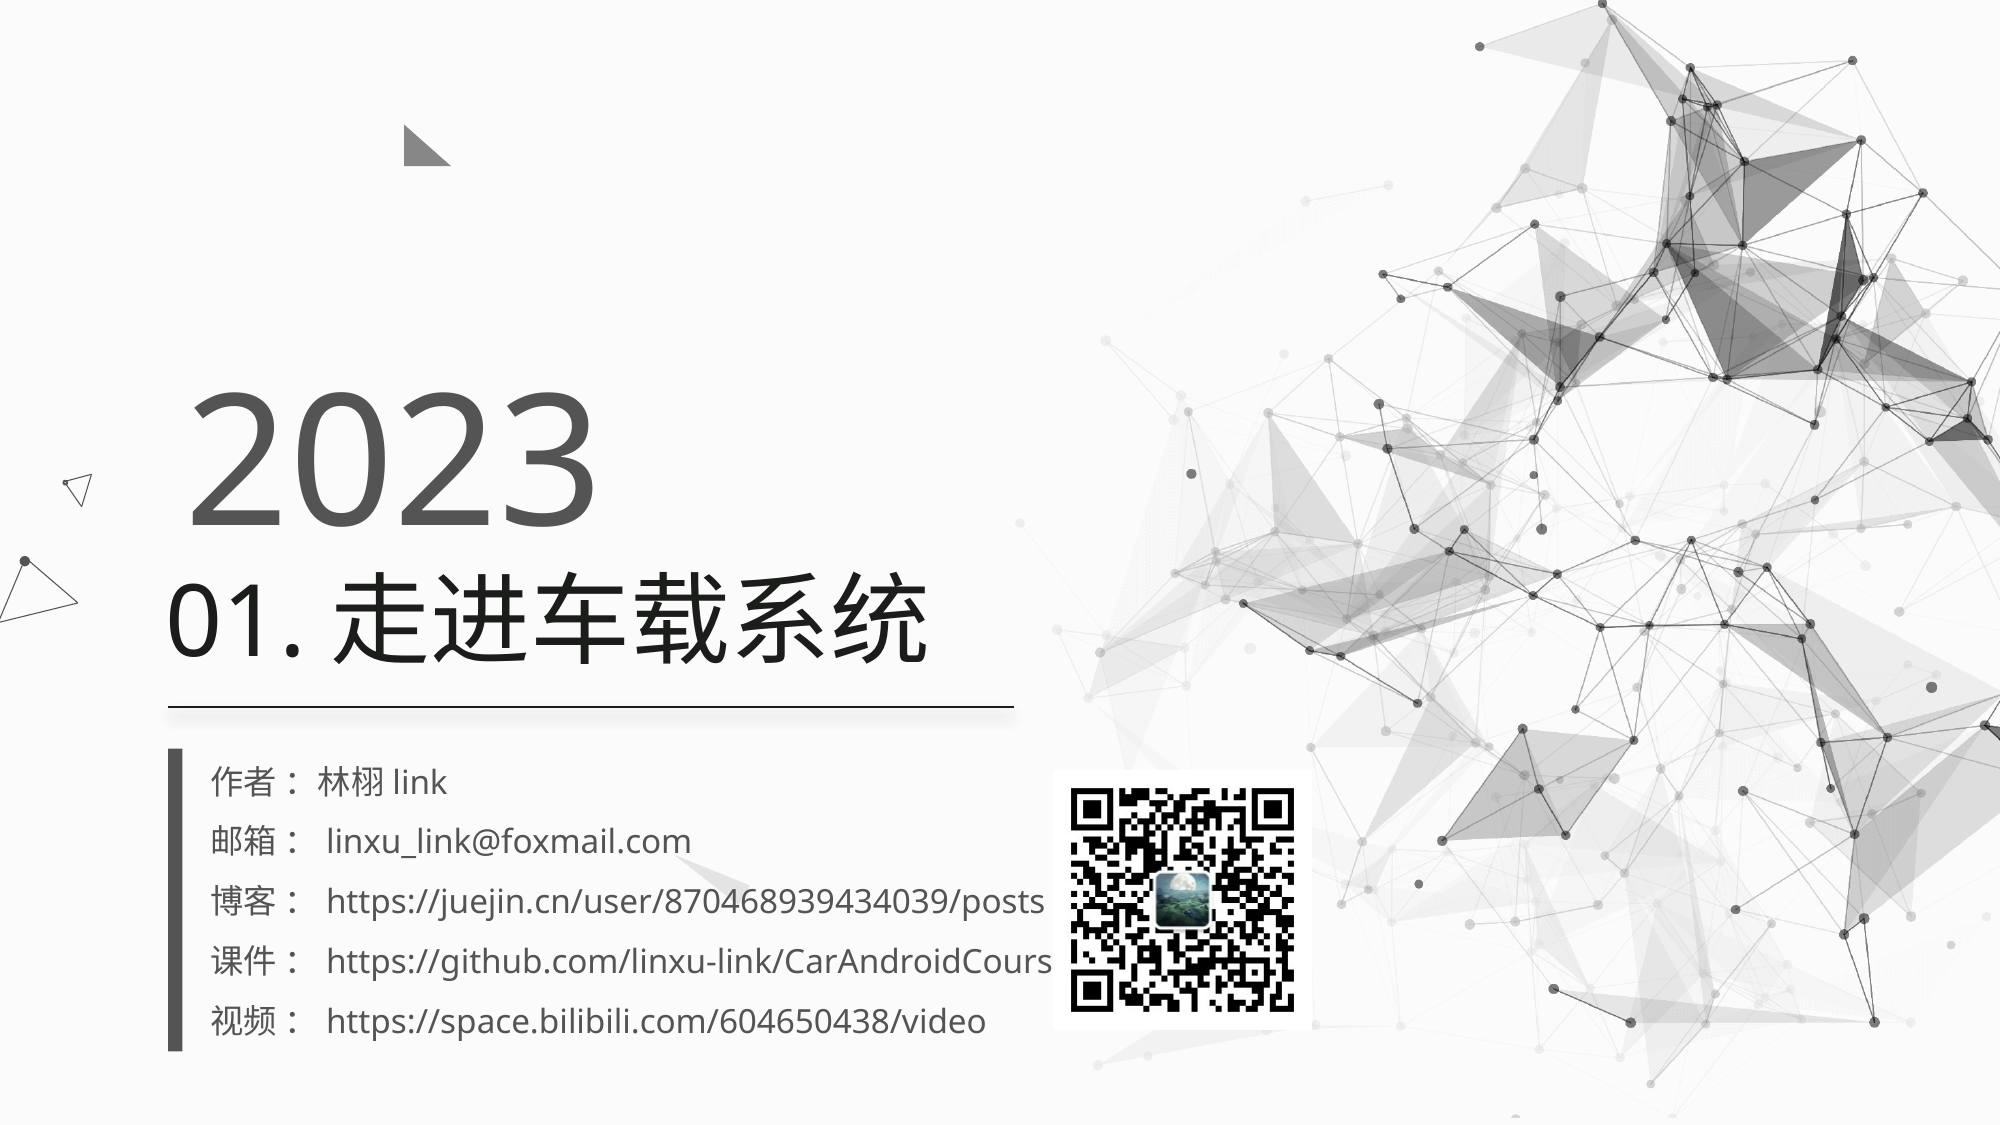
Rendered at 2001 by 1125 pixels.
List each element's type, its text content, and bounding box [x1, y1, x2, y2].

picture [1015, 0, 2000, 1124]
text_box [0, 602, 78, 623]
text_box 0 [274, 335, 359, 570]
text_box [70, 482, 78, 509]
text_box 3 [483, 335, 568, 570]
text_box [64, 474, 92, 482]
text_box 2 [378, 335, 463, 570]
text_box [62, 480, 69, 486]
text_box 作者 ：林栩link 邮箱 ：linxu_link@foxmail.com 博客 ：https://juejin.cn/user/870468939434039/posts 课件 ：https://github.com/linxu-link/CarAndroidCourse 视频 ：https://space.bilibili.com/604650438/video [196, 733, 1015, 1048]
text_box [403, 122, 454, 168]
text_box [19, 555, 29, 567]
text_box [1, 564, 19, 602]
text_box [167, 748, 183, 1053]
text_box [81, 482, 92, 507]
text_box 01.走进车载系统 [150, 548, 1015, 684]
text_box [25, 558, 78, 603]
text_box 2 [169, 335, 254, 570]
